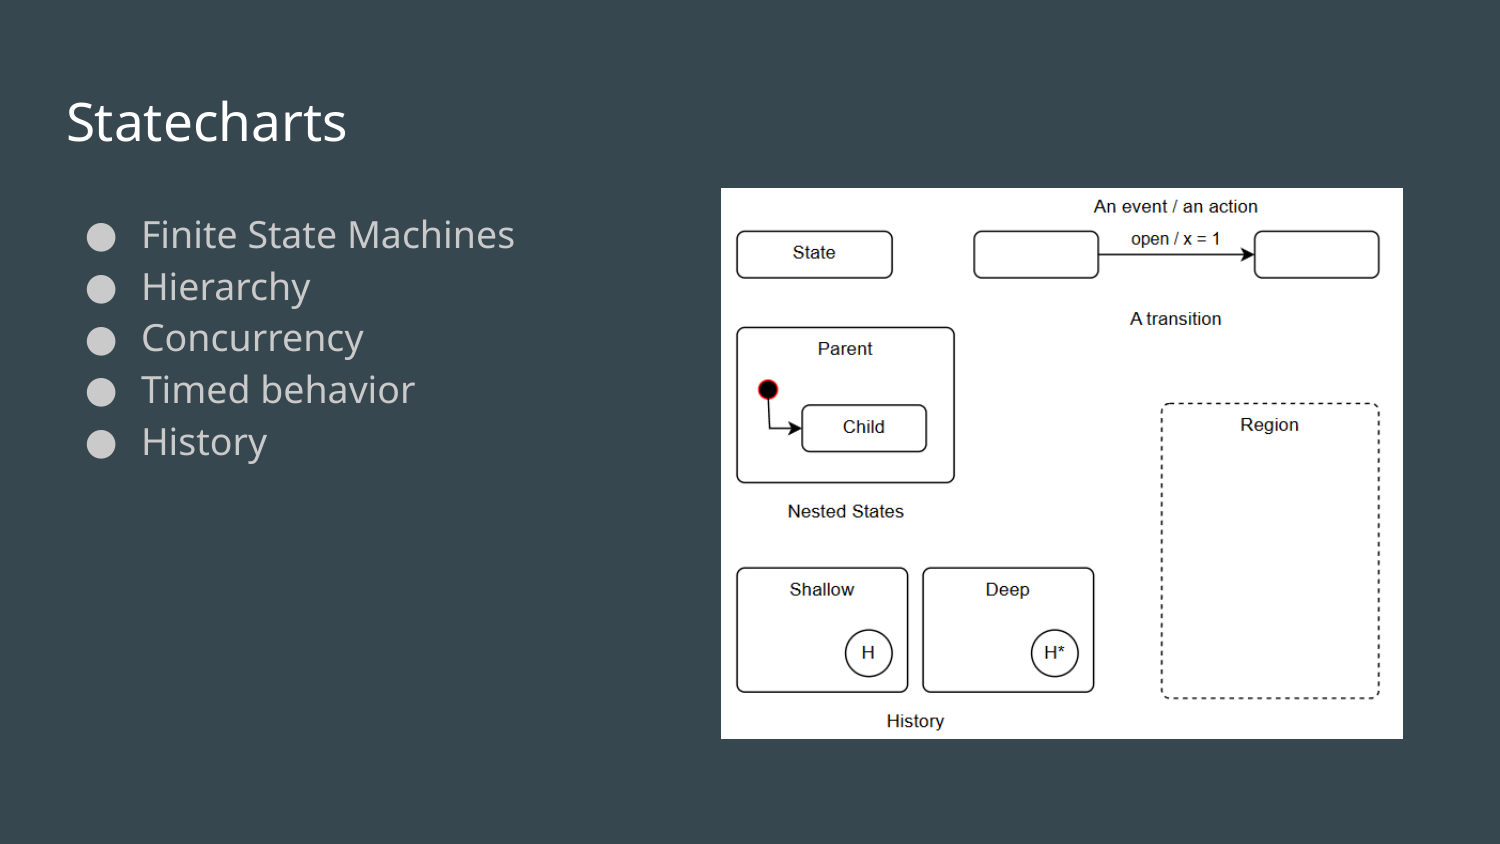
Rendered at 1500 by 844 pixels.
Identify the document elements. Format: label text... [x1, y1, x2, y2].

title Statecharts [51, 72, 1449, 167]
picture [721, 188, 1403, 739]
list Finite State Machines Hierarchy Concurrency Timed behavior History [51, 189, 722, 750]
